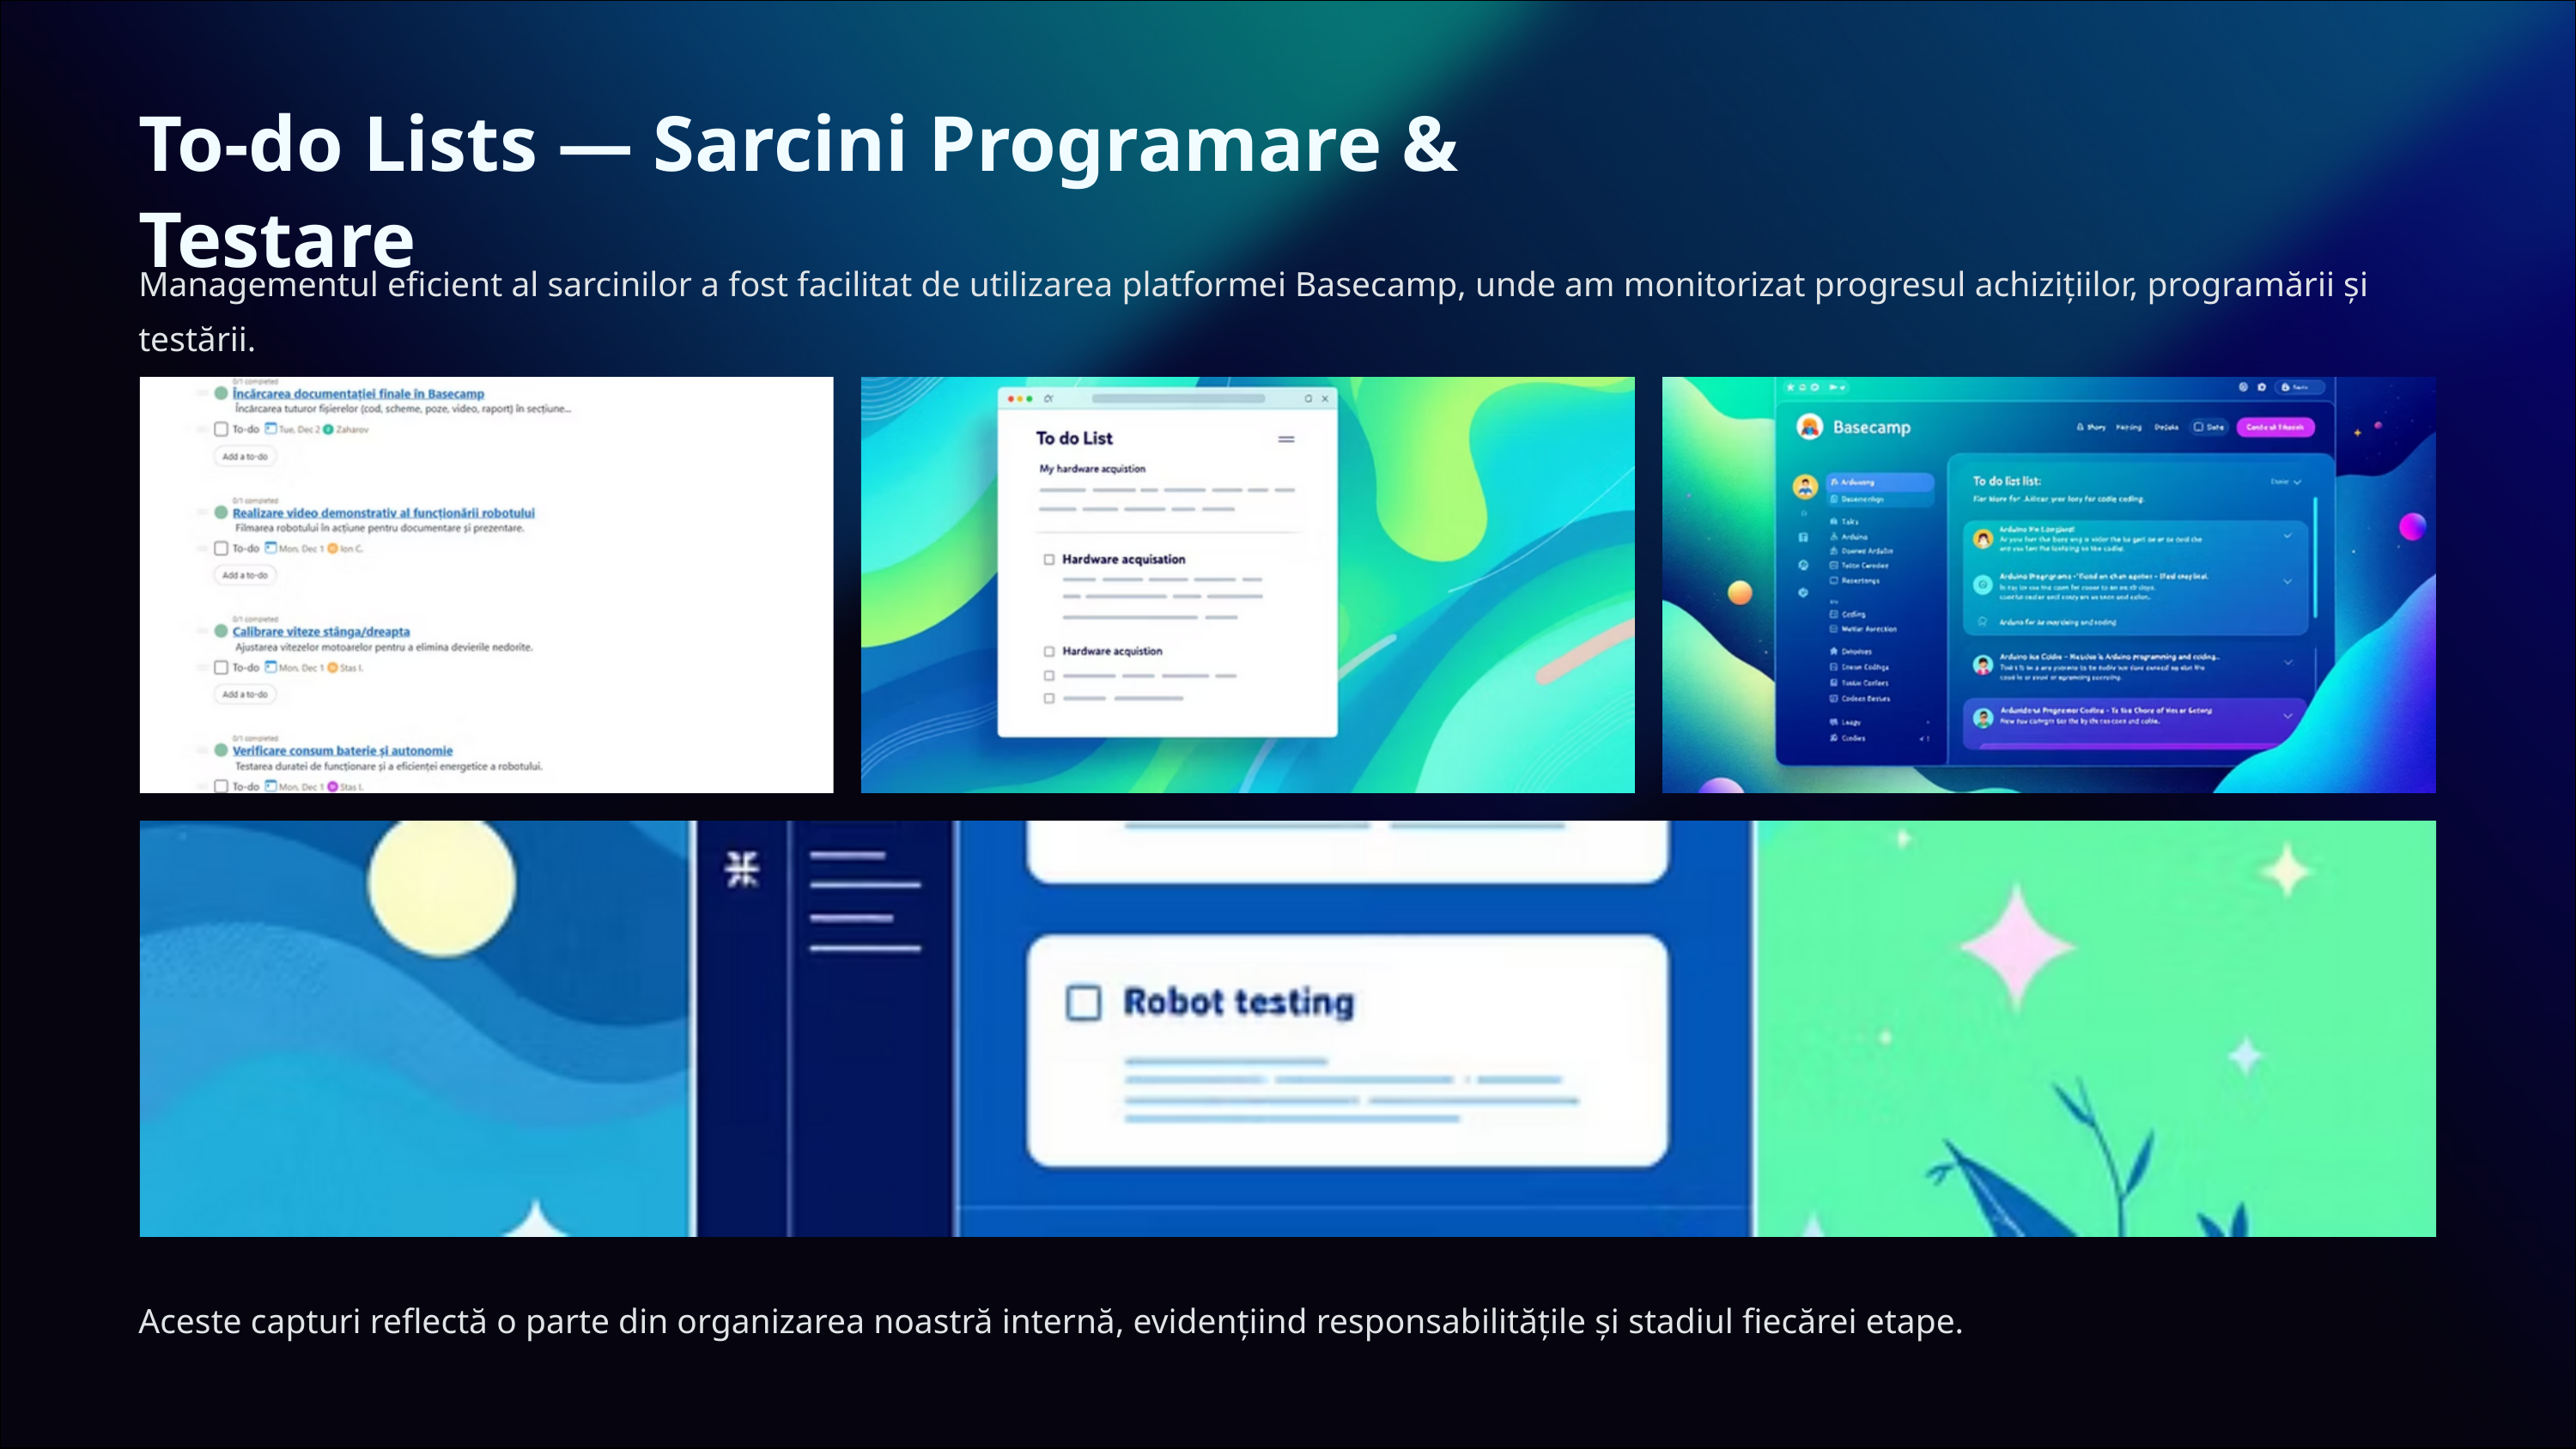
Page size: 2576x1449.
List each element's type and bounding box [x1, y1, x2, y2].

text_box [139, 820, 2437, 1237]
text_box [139, 377, 834, 794]
text_box [860, 377, 1636, 794]
text_box [1662, 377, 2437, 794]
text_box [0, 0, 2576, 1449]
